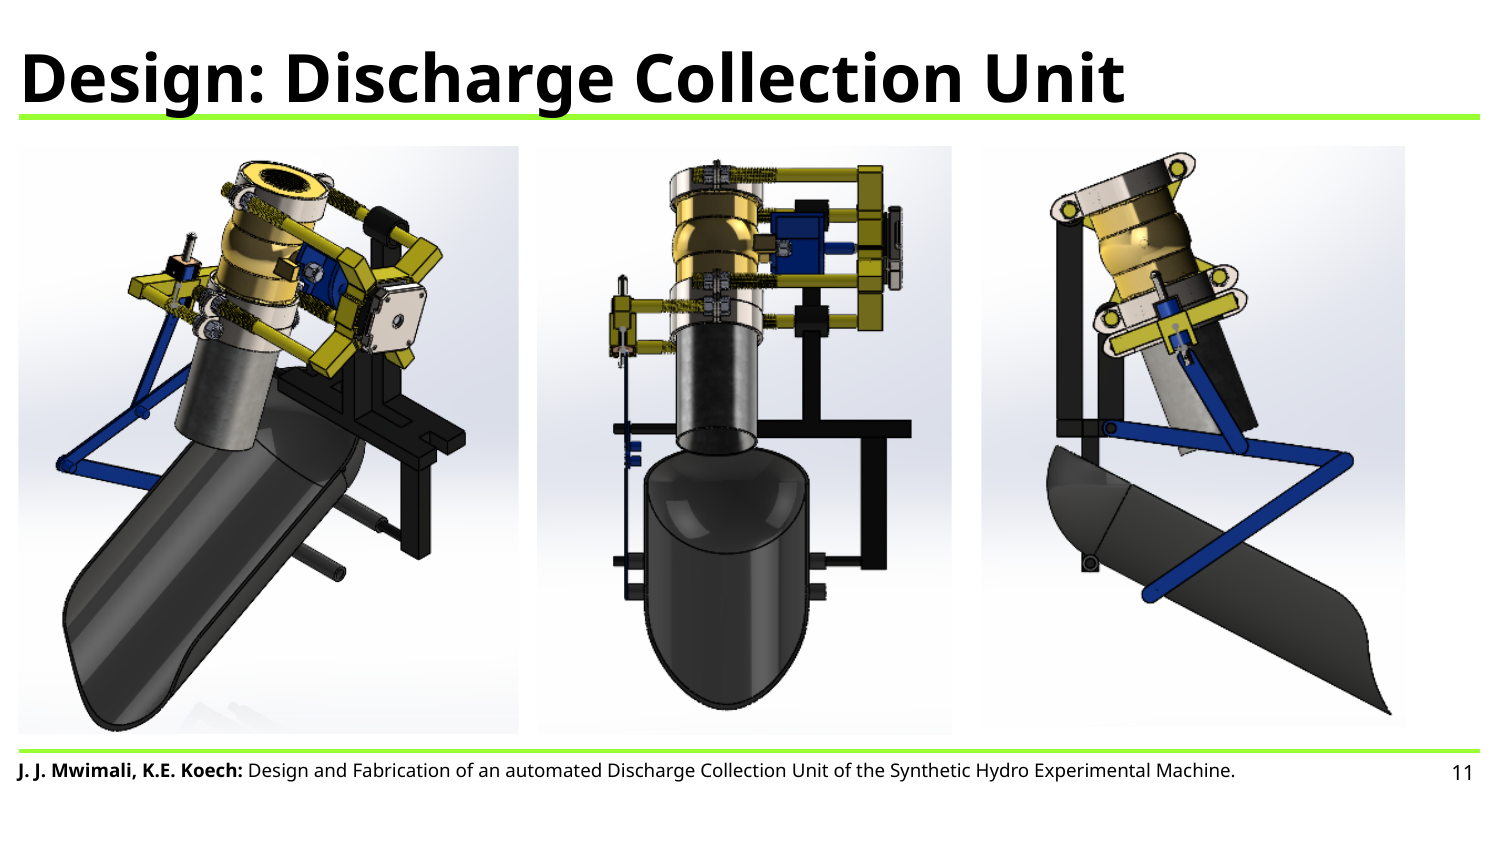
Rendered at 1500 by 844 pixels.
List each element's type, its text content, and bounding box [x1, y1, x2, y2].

text_box Design: Discharge Collection Unit [6, 29, 1469, 123]
picture [981, 146, 1406, 727]
picture [18, 146, 519, 735]
picture [536, 146, 952, 735]
